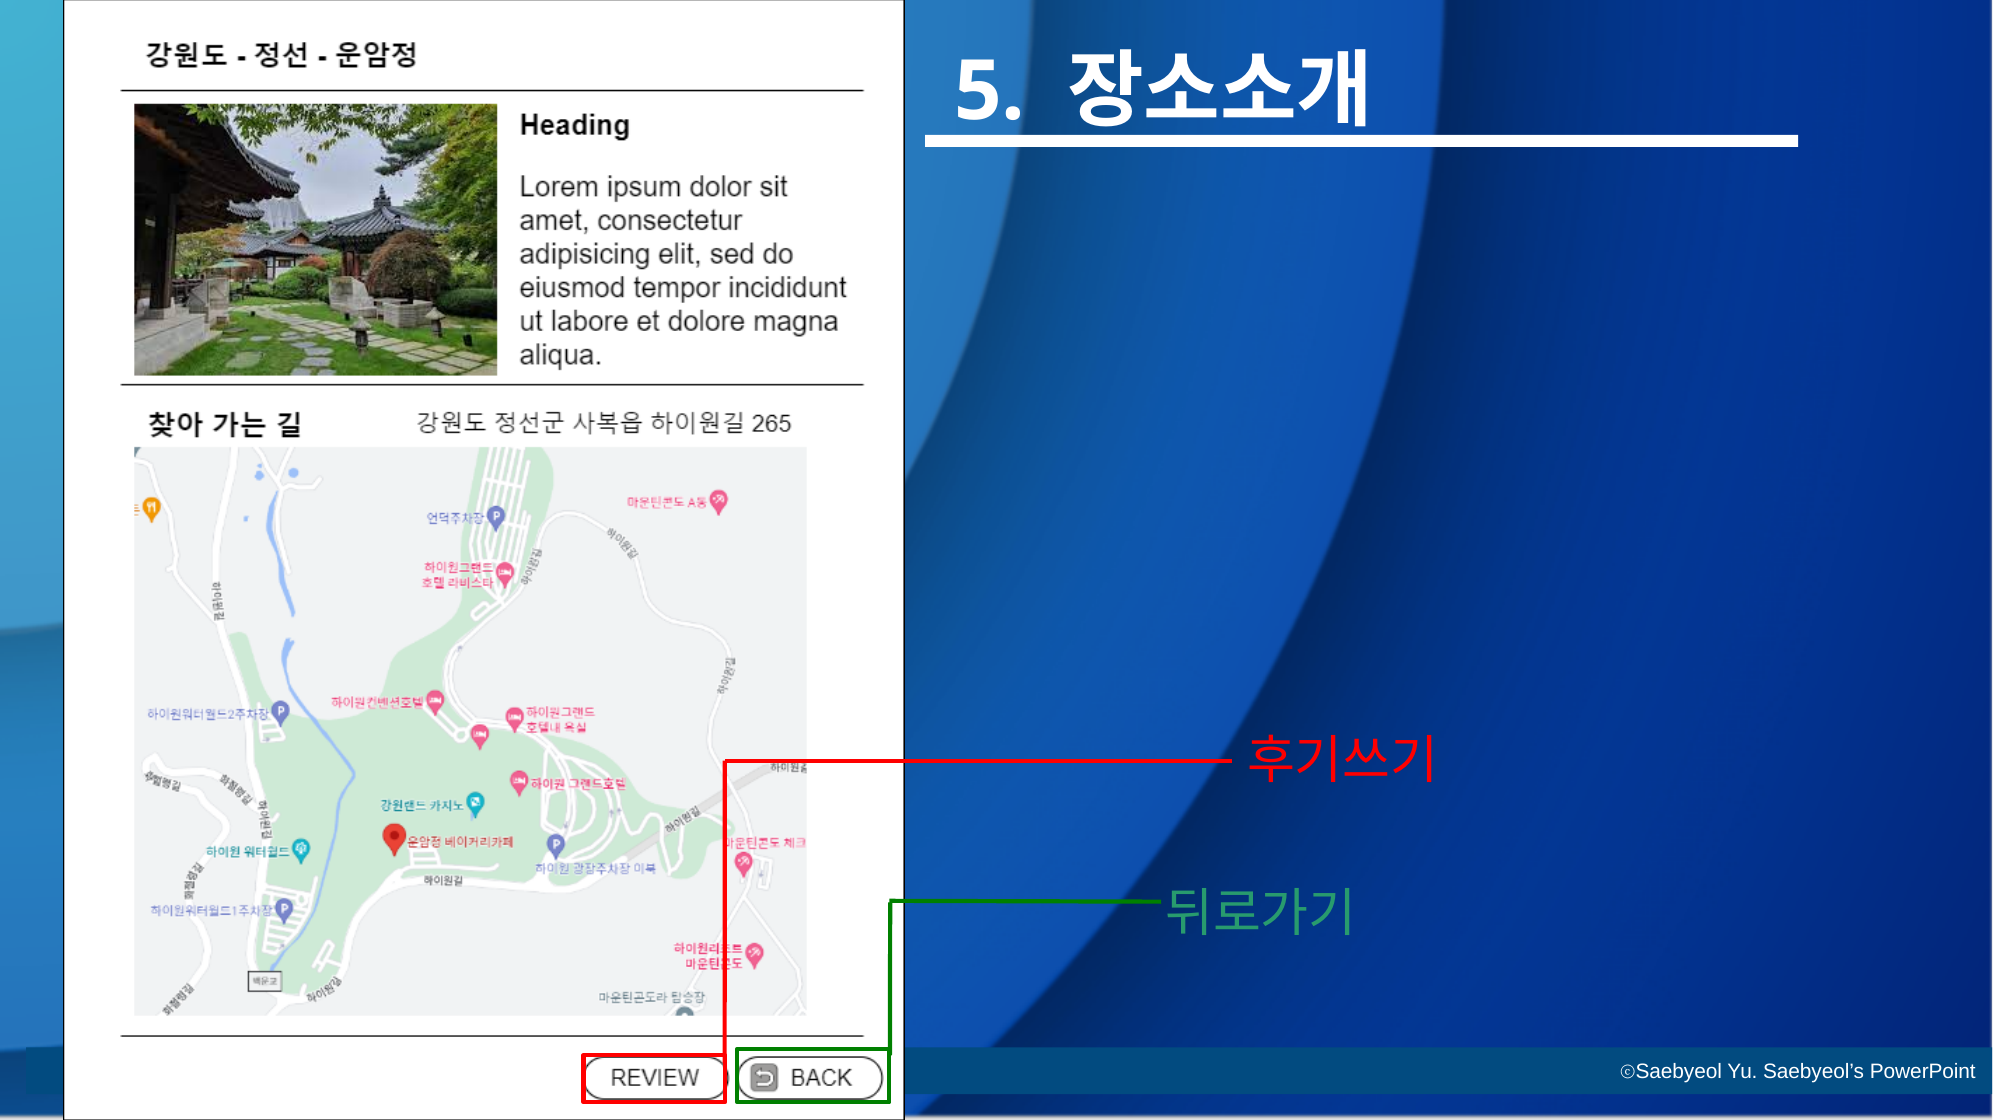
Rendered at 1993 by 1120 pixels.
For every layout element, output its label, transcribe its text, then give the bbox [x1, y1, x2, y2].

text_box 뒤로가기 [1150, 871, 1692, 950]
picture [0, 0, 1993, 1120]
text_box [925, 134, 1799, 147]
text_box 후기쓰기 [1232, 718, 1551, 797]
text_box 5. 장소소개 [939, 28, 1398, 134]
